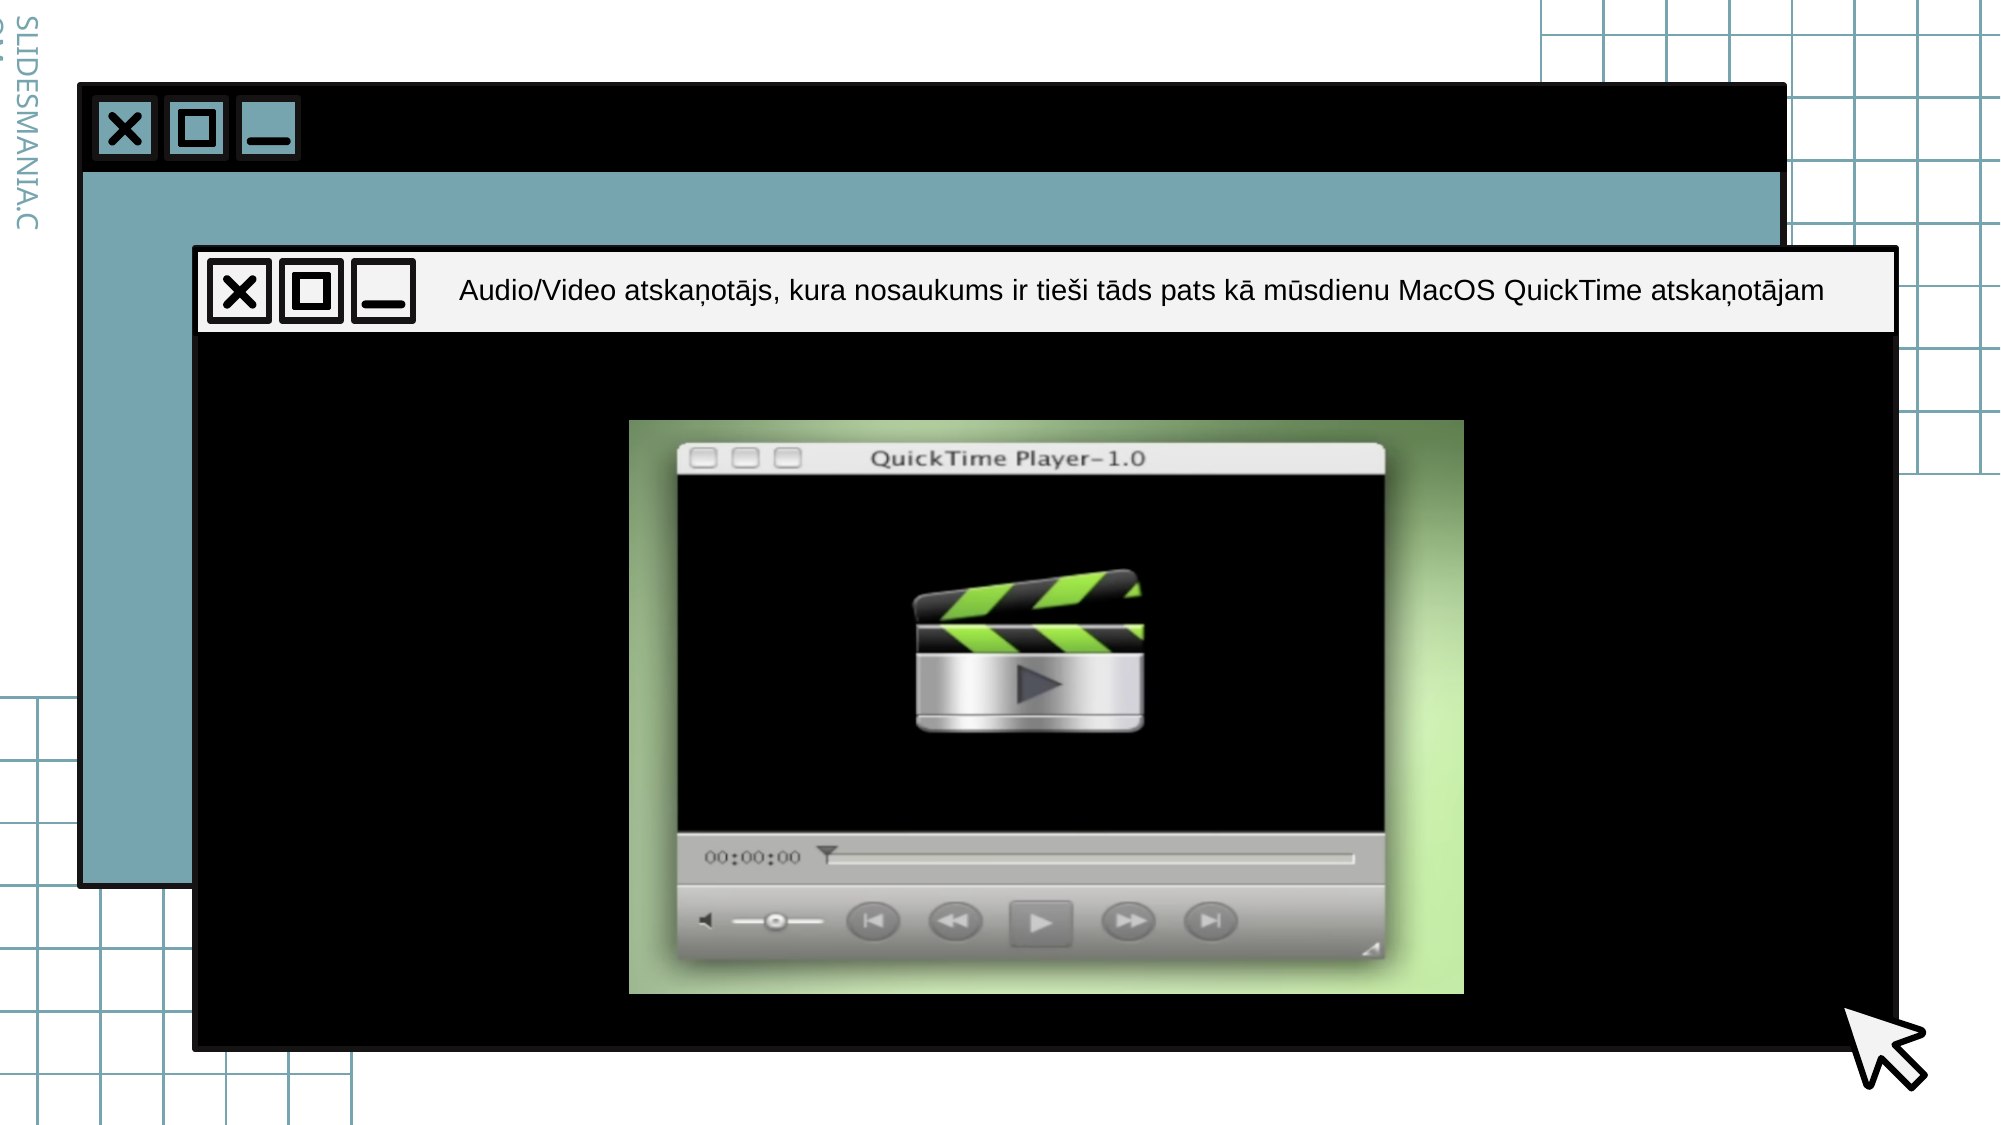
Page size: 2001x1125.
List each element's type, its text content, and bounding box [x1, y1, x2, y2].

picture [629, 420, 1464, 994]
text_box Audio/Video atskaņotājs, kura nosaukums ir tieši tāds pats kā mūsdienu MacOS QuickTime atskaņotājam [444, 264, 1850, 314]
